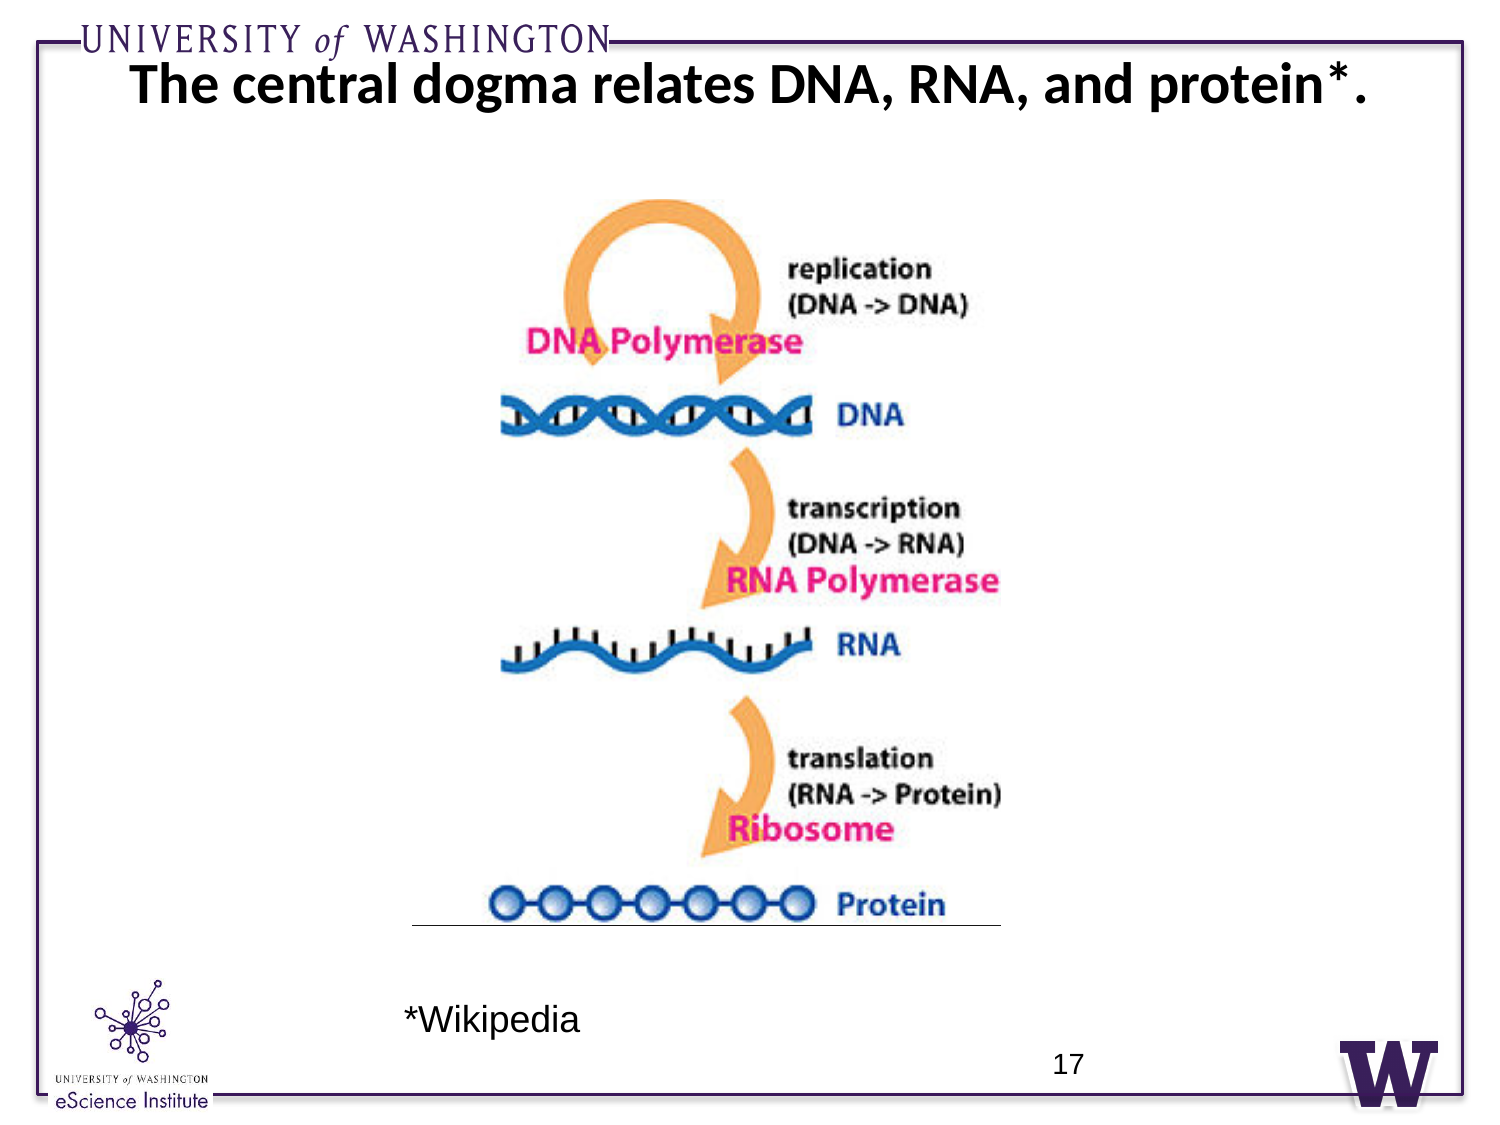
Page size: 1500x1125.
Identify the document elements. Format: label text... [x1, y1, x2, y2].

text_box *Wikipedia [388, 987, 596, 1048]
picture [1340, 1041, 1438, 1093]
picture [1340, 1096, 1438, 1107]
picture [48, 978, 213, 1113]
picture [81, 24, 609, 37]
slide_number 17 [1037, 1037, 1325, 1098]
title The central dogma relates DNA, RNA, and protein*. [75, 37, 1425, 175]
picture [412, 199, 1001, 927]
